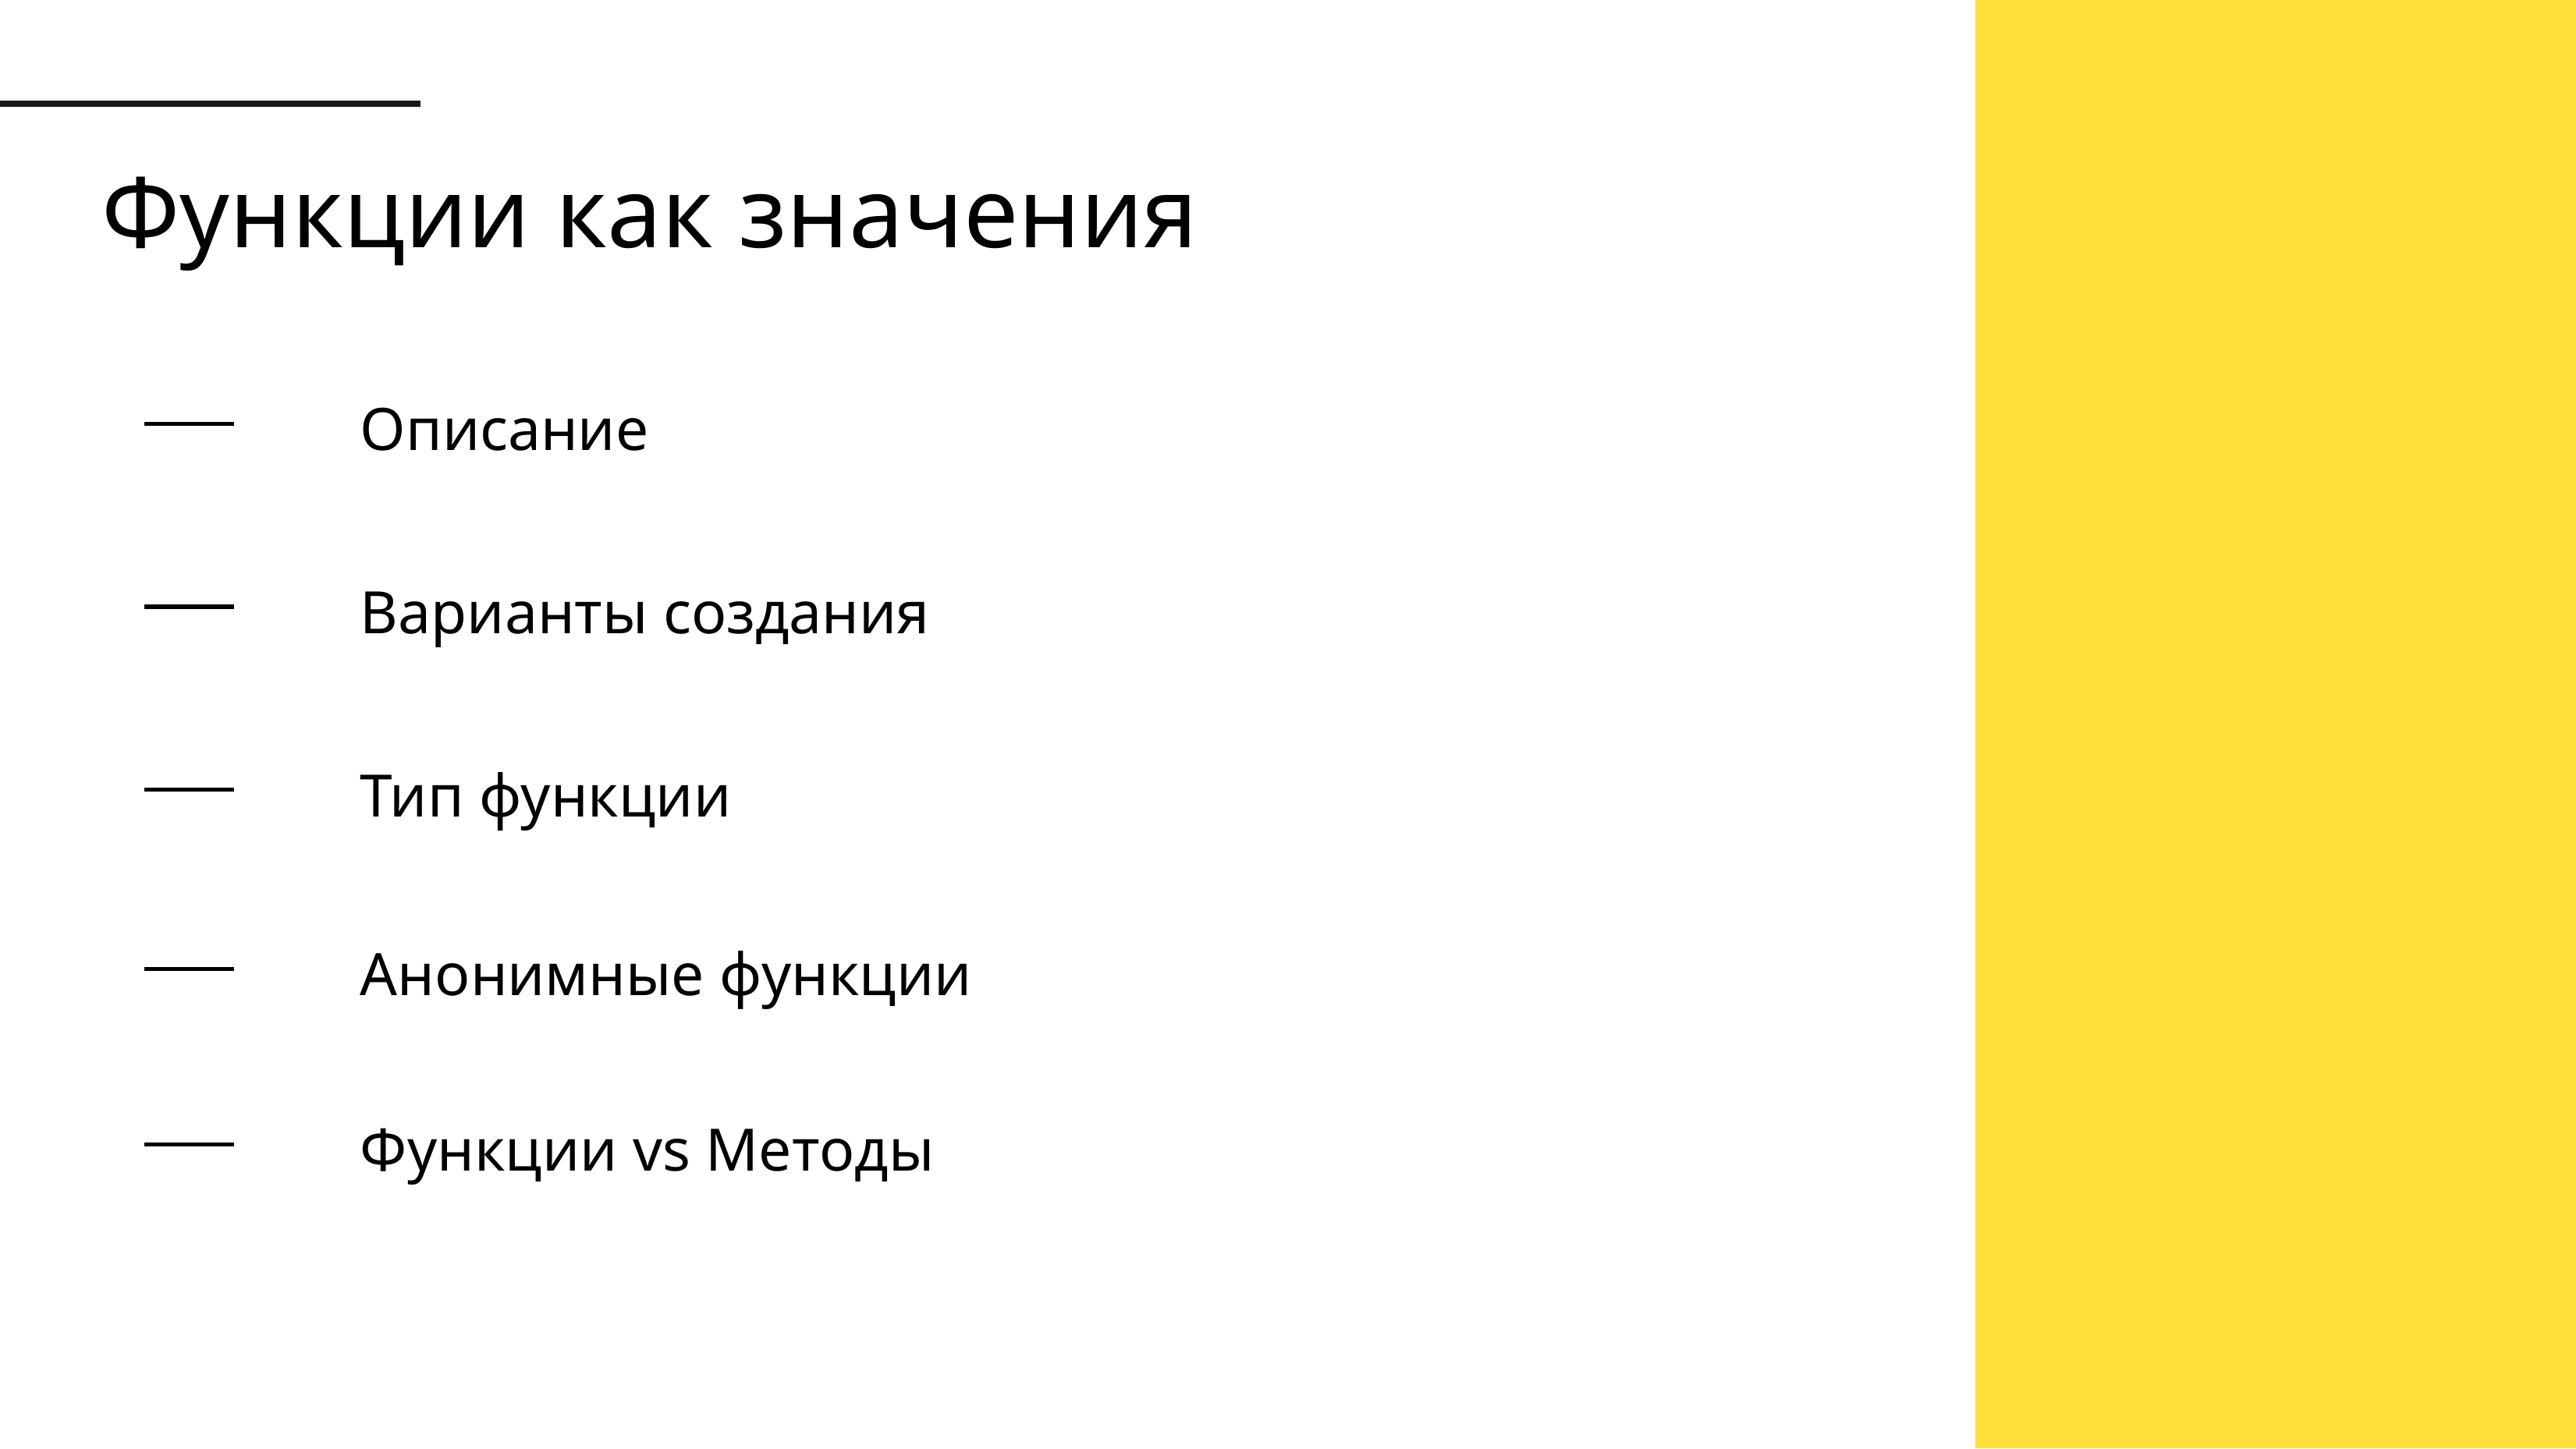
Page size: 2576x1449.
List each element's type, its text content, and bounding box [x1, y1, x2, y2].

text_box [144, 1107, 1113, 1190]
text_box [144, 386, 1113, 469]
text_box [144, 752, 1113, 835]
list Функции как значения [88, 136, 1975, 282]
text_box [144, 931, 1113, 1015]
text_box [144, 569, 1113, 653]
text_box [1975, 0, 2576, 1449]
